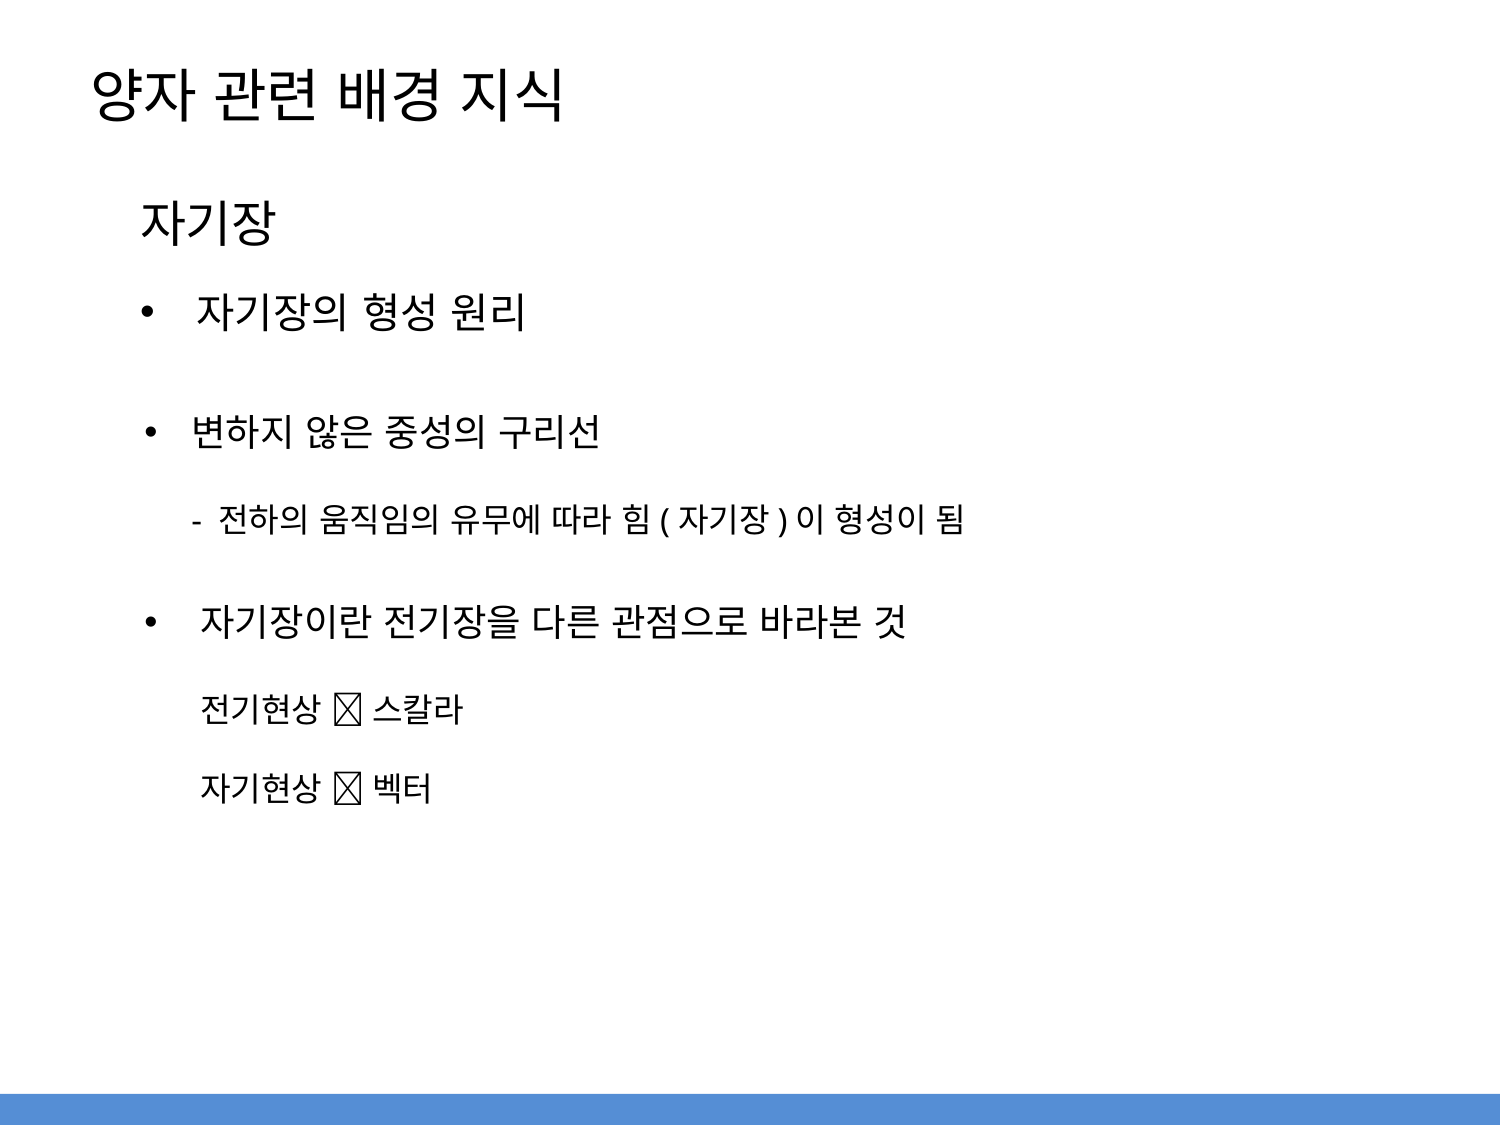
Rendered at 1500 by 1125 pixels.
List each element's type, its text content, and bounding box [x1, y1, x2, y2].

text_box 자기장의 형성 원리 [125, 278, 727, 344]
title 양자 관련 배경 지식 [75, 0, 1425, 188]
text_box 자기장이란 전기장을 다른 관점으로 바라본 것 전기현상  스칼라 자기현상  벡터 [129, 591, 1117, 816]
text_box 자기장 [125, 185, 504, 261]
text_box [0, 1092, 1500, 1125]
text_box 변하지 않은 중성의 구리선 - 전하의 움직임의 유무에 따라 힘(자기장)이 형성이 됨 [129, 401, 1093, 547]
